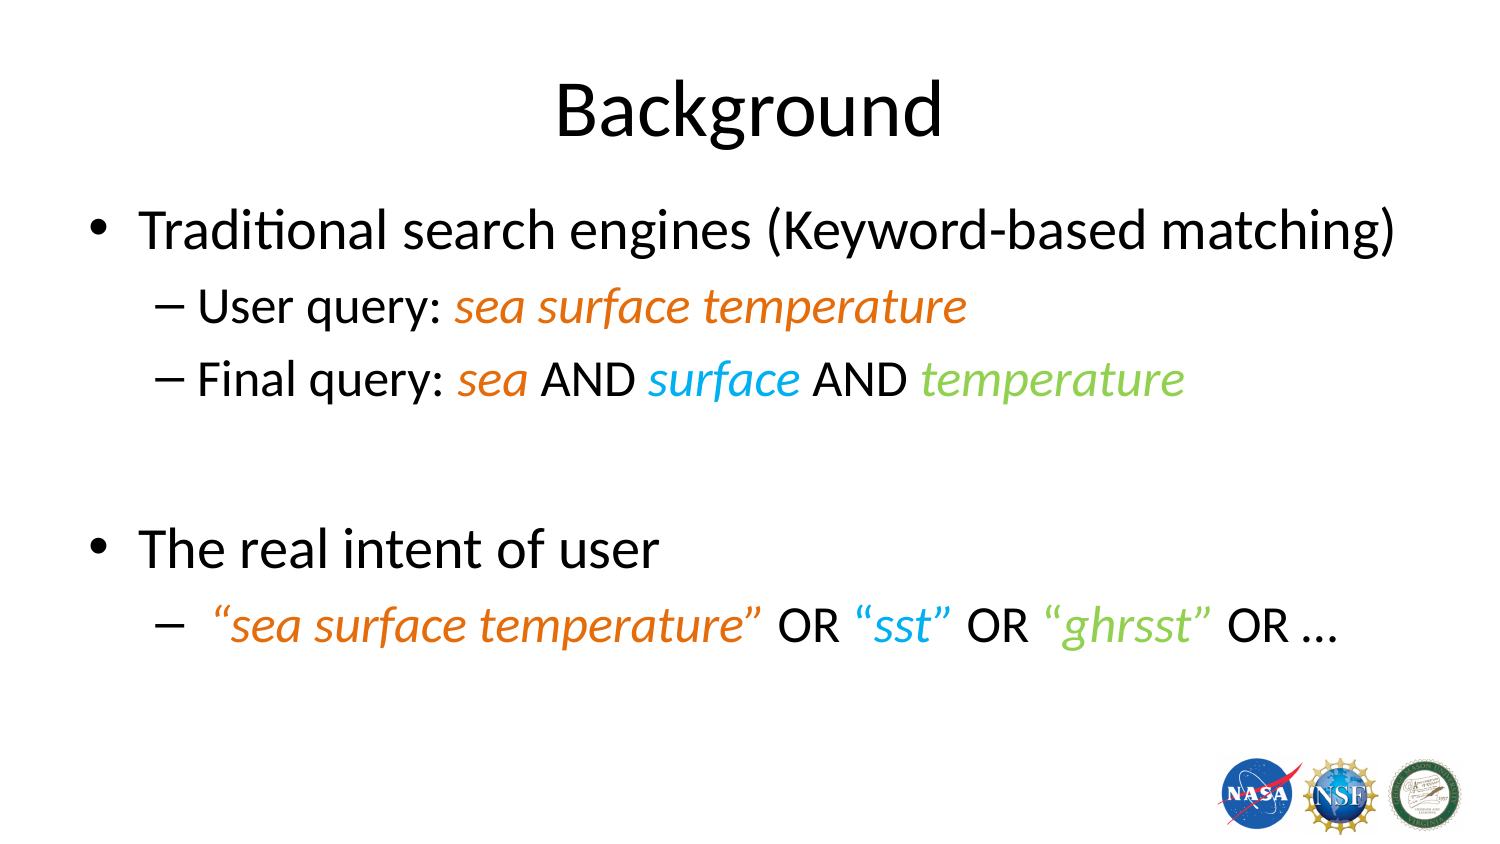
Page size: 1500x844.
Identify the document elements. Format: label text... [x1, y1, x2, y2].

title Background [75, 33, 1425, 175]
picture [1388, 759, 1462, 832]
picture [1217, 755, 1379, 835]
list Traditional search engines (Keyword-based matching) User query: sea surface temperature Final query: sea AND surface AND temperature The real intent of user “sea surface temperature” OR “sst” OR “ghrsst” OR … [75, 184, 1425, 742]
